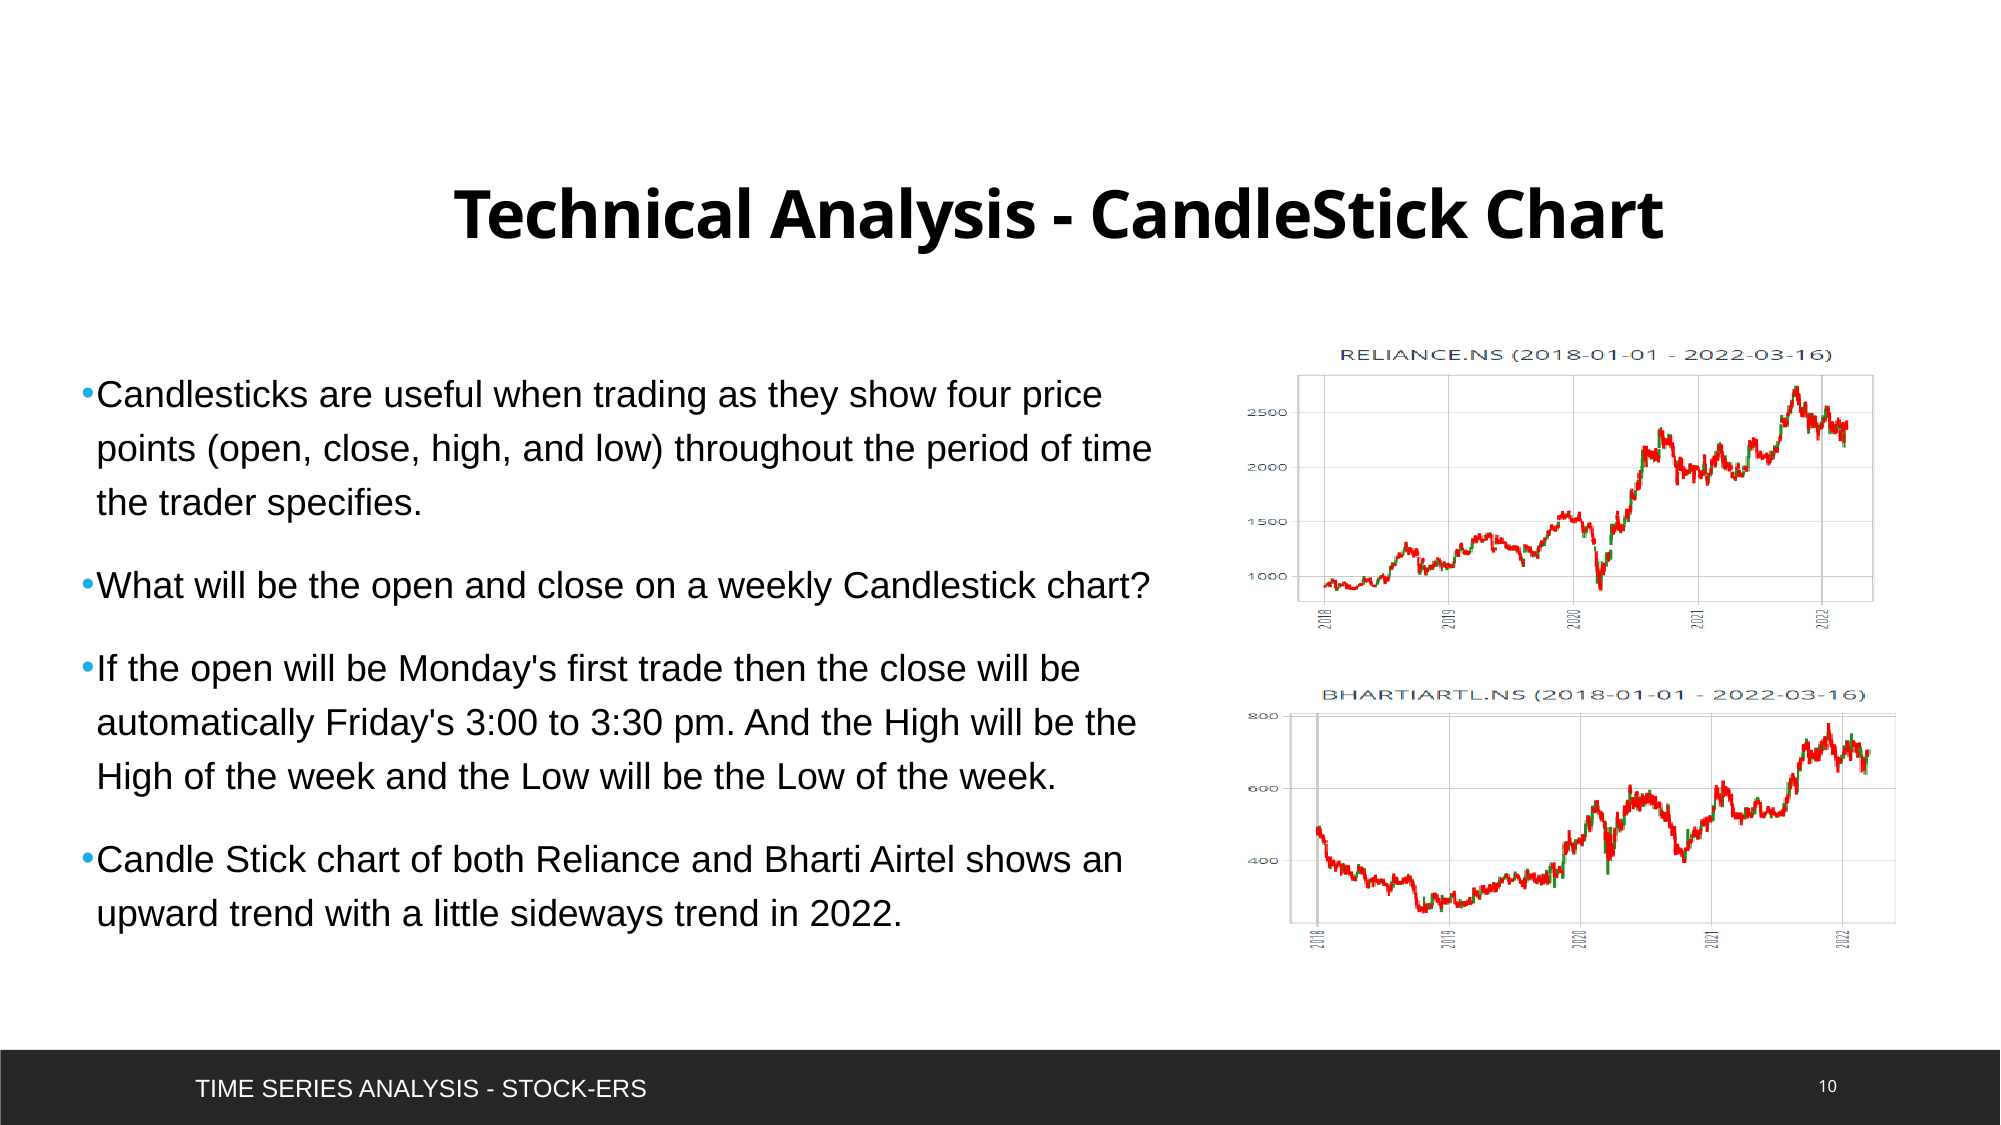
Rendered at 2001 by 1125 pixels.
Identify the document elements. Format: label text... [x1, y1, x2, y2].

title Technical Analysis - CandleStick Chart [234, 83, 1885, 261]
picture [1243, 687, 1896, 952]
picture [1242, 345, 1876, 632]
slide_number 10 [1803, 1057, 1932, 1118]
footer Time series analysis - Stock-ers [180, 1057, 1299, 1118]
list Candlesticks are useful when trading as they show four price points (open, close, high, and low) throughout the period of time the trader specifies. What will be the open and close on a weekly Candlestick chart? If the open will be Monday's first trade then the close will be automatically Friday's 3:00 to 3:30 pm. And the High will be the High of the week and the Low will be the Low of the week. Candle Stick chart of both Reliance and Bharti Airtel shows an upward trend with a little sideways trend in 2022. [81, 353, 1213, 971]
